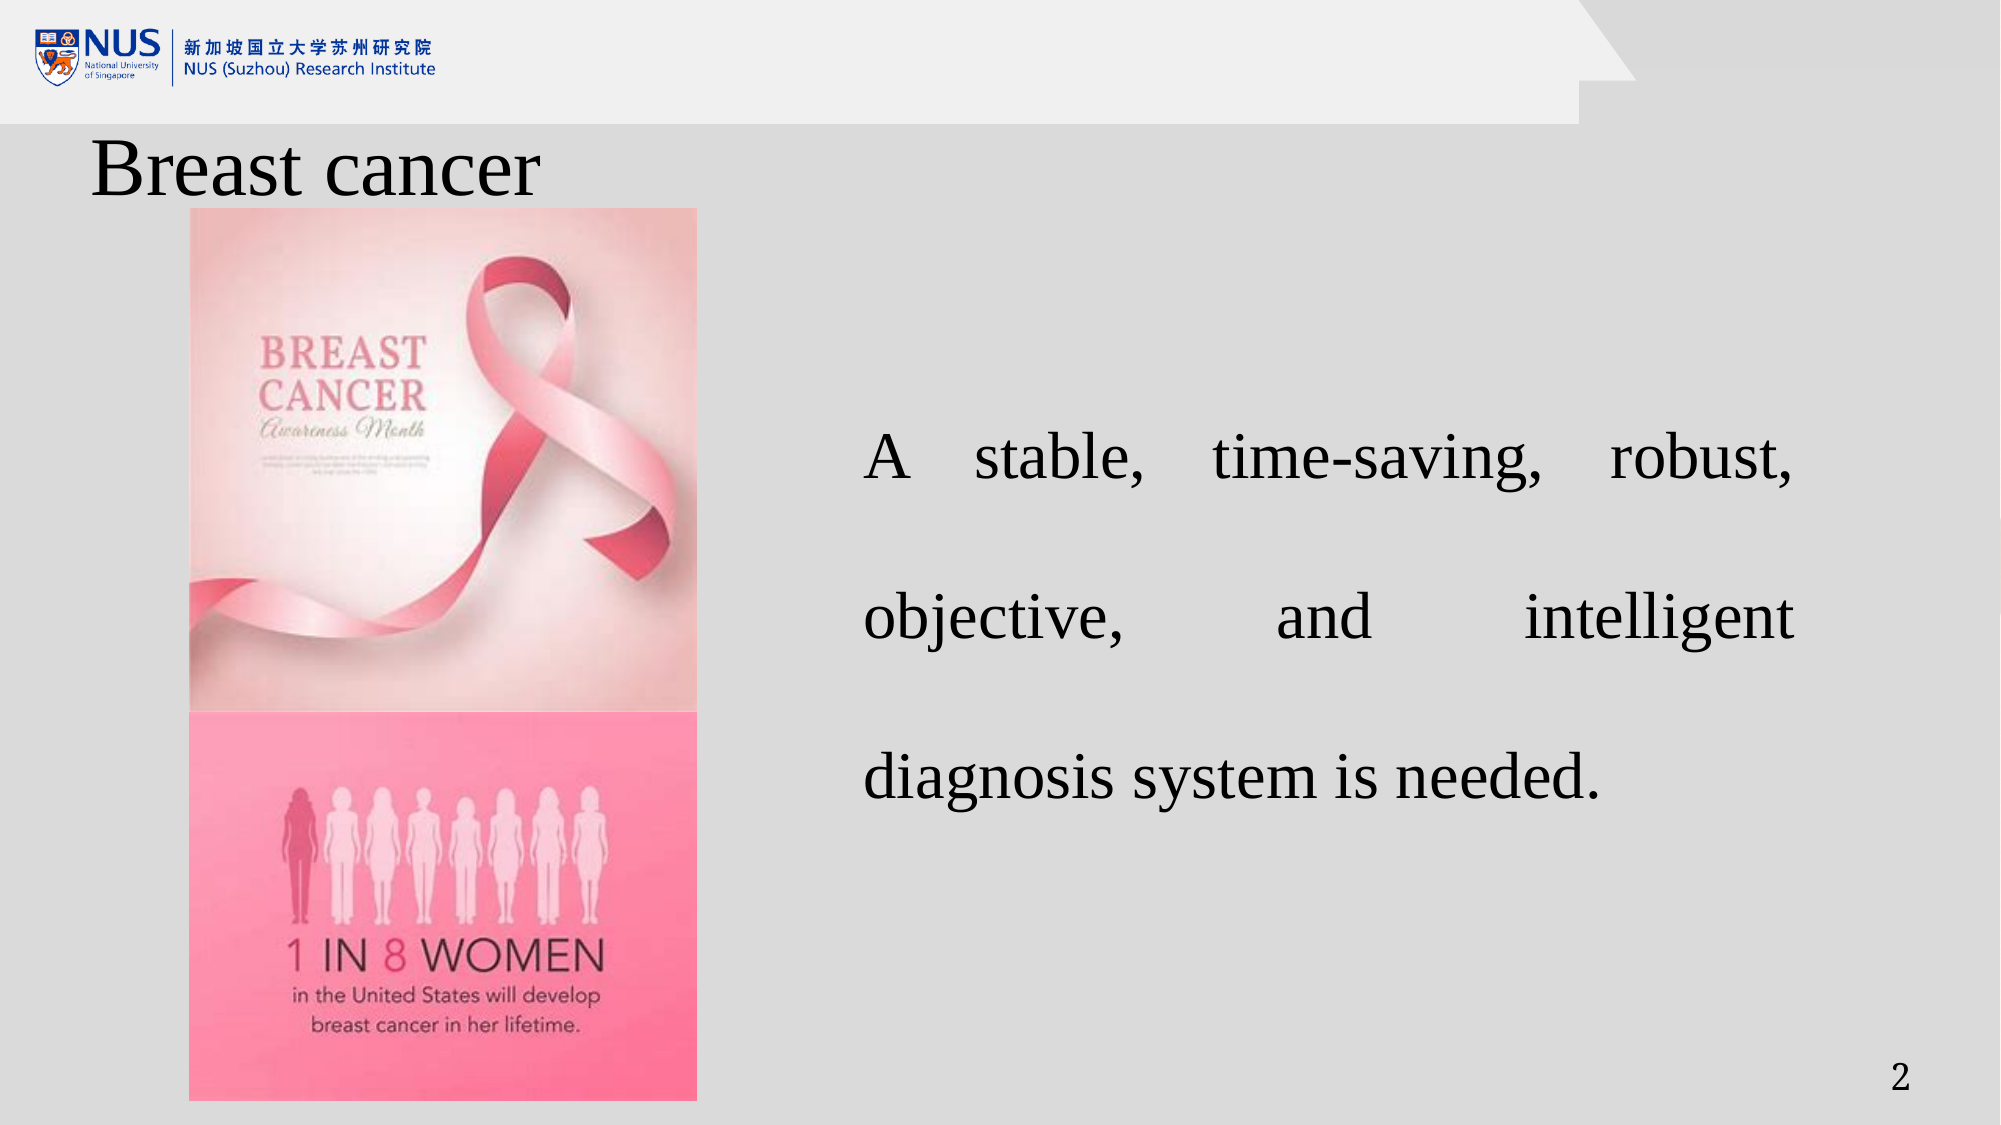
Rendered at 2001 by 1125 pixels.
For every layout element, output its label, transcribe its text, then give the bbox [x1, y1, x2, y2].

picture [188, 208, 698, 1101]
picture [0, 12, 486, 102]
text_box A stable, time-saving, robust, objective, and intelligent diagnosis system is needed. [848, 324, 1811, 820]
text_box 2 [1875, 1045, 2000, 1106]
text_box Breast cancer [75, 104, 972, 220]
